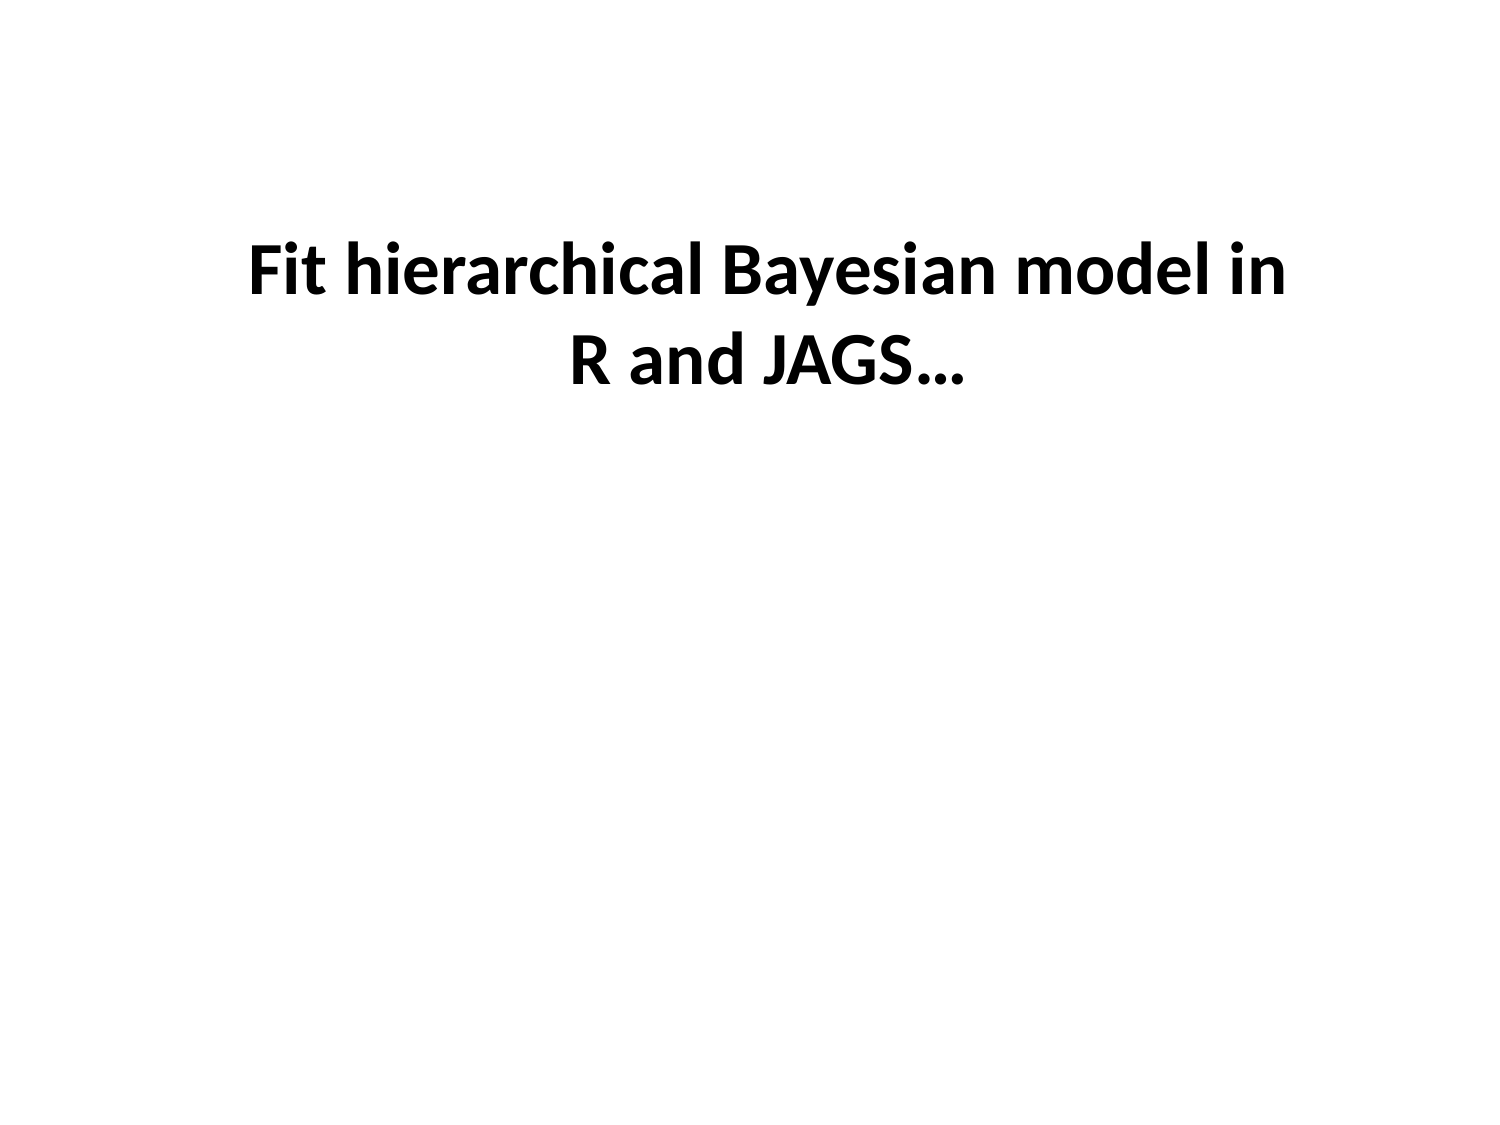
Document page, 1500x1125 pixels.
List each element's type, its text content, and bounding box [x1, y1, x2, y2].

text_box Fit hierarchical Bayesian model in R and JAGS… [225, 212, 1313, 408]
